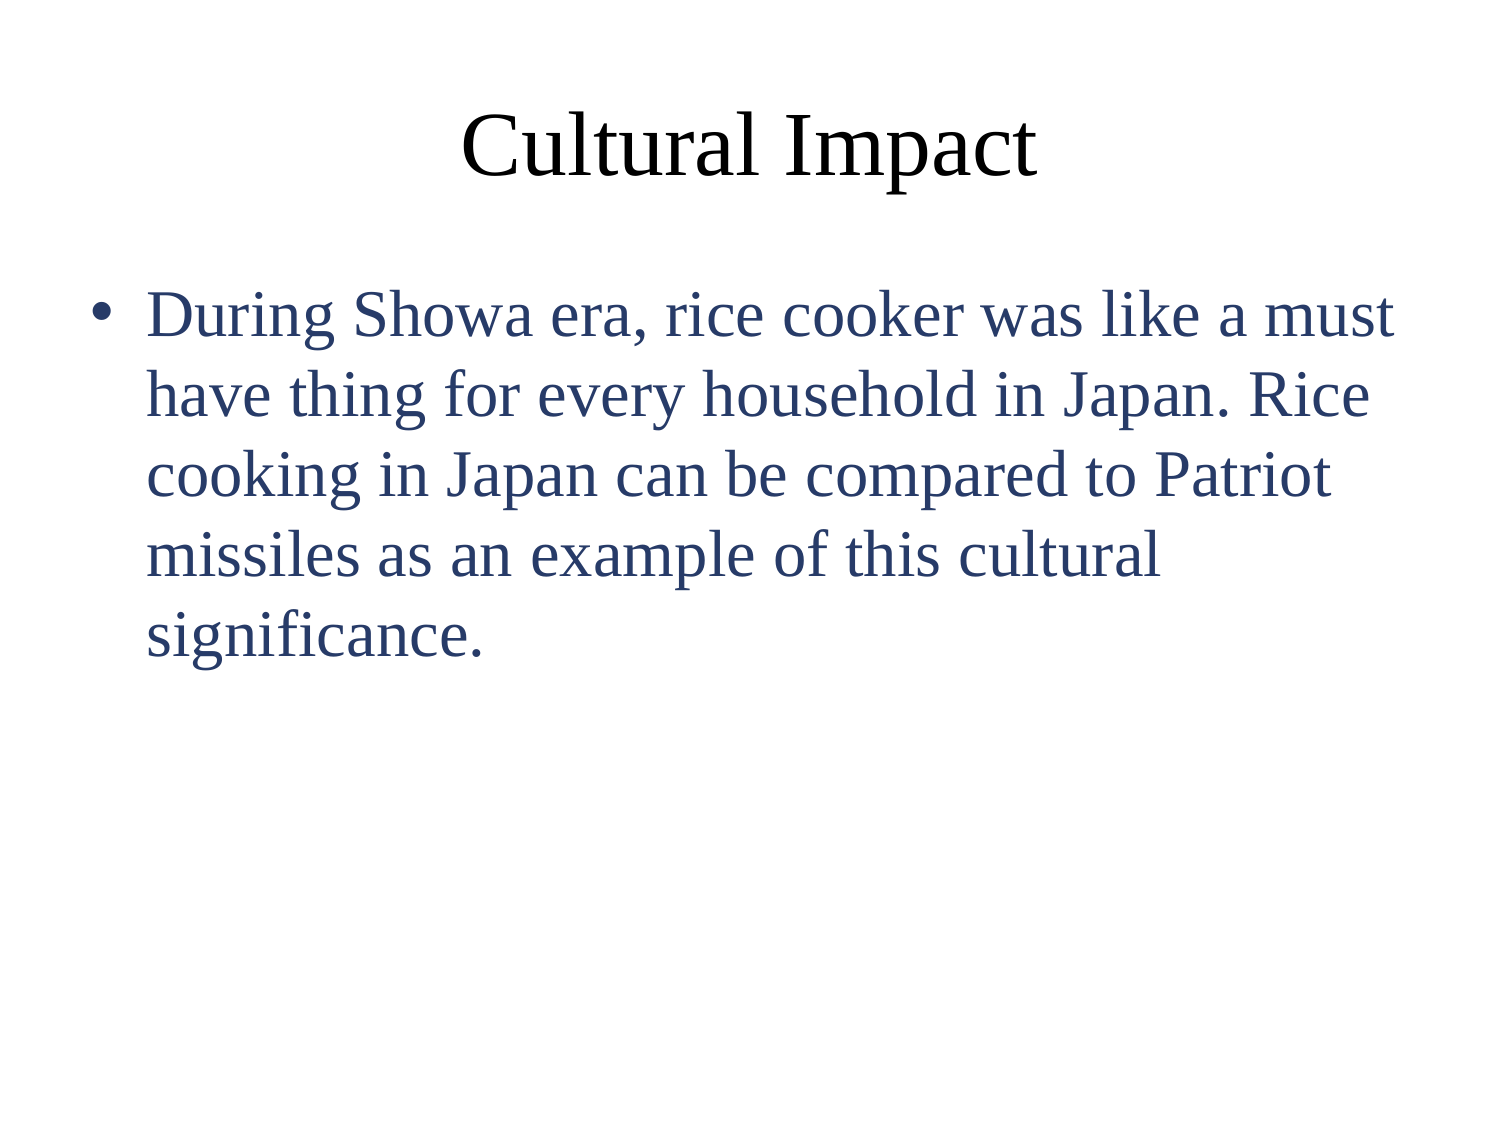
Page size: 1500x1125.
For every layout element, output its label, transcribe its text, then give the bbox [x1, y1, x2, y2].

title Cultural Impact [75, 45, 1425, 233]
list During Showa era, rice cooker was like a must have thing for every household in Japan. Rice cooking in Japan can be compared to Patriot missiles as an example of this cultural significance. [75, 262, 1425, 1005]
